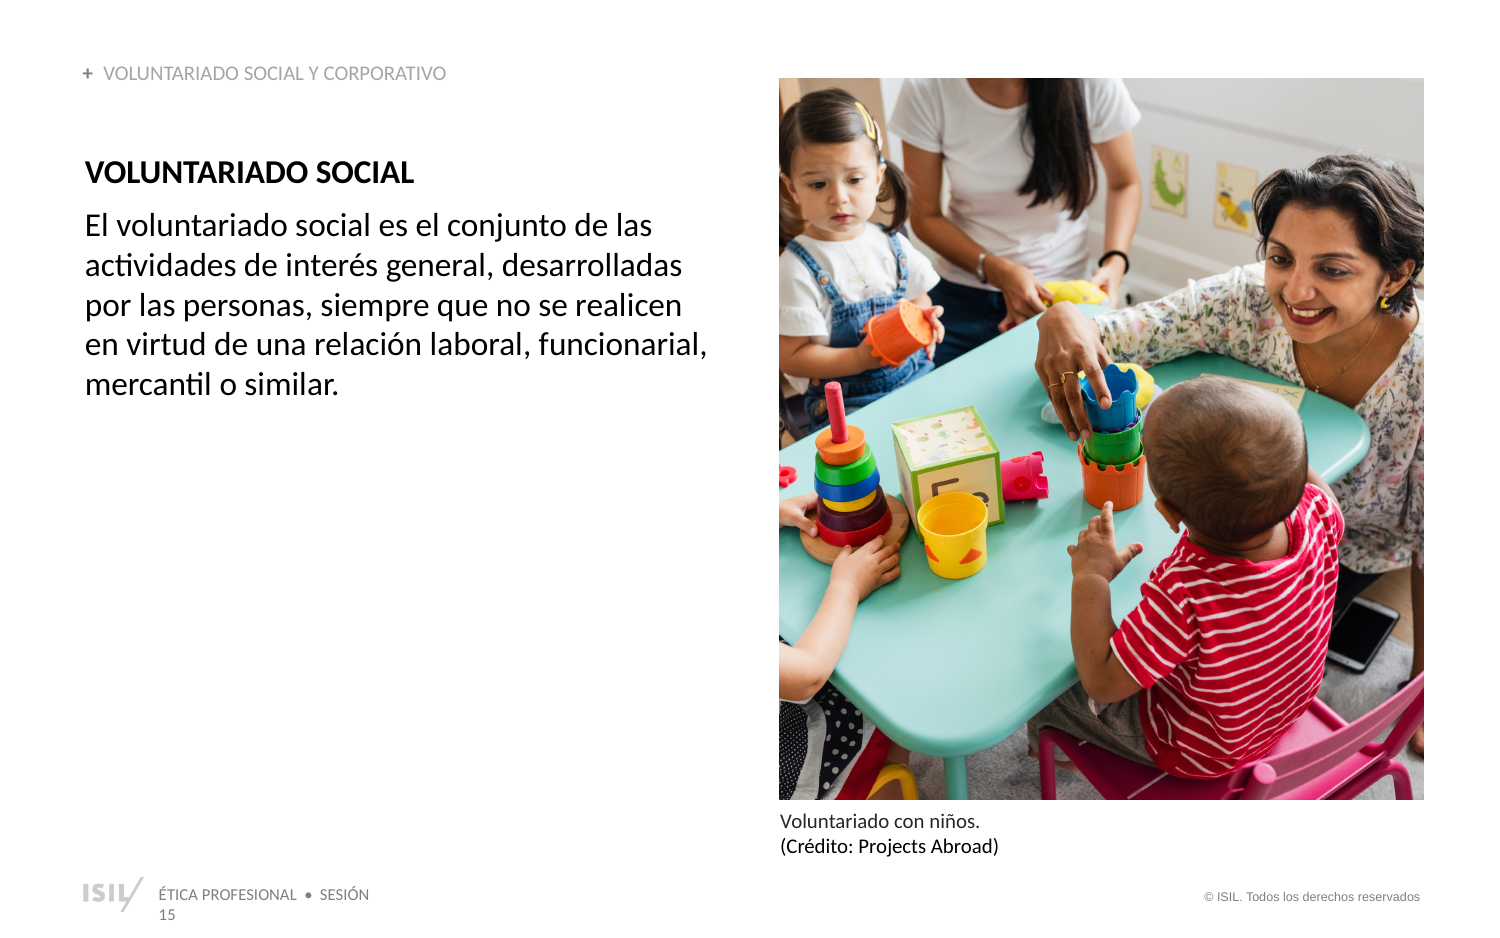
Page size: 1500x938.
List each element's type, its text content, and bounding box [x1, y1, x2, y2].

text_box Voluntariado con niños. (Crédito: Projects Abroad) [780, 808, 1303, 859]
text_box + VOLUNTARIADO SOCIAL Y CORPORATIVO [82, 62, 868, 85]
text_box VOLUNTARIADO SOCIAL El voluntariado social es el conjunto de las actividades de interés general, desarrolladas por las personas, siempre que no se realicen en virtud de una relación laboral, funcionarial, mercantil o similar. [83, 150, 722, 403]
picture [779, 78, 1424, 800]
